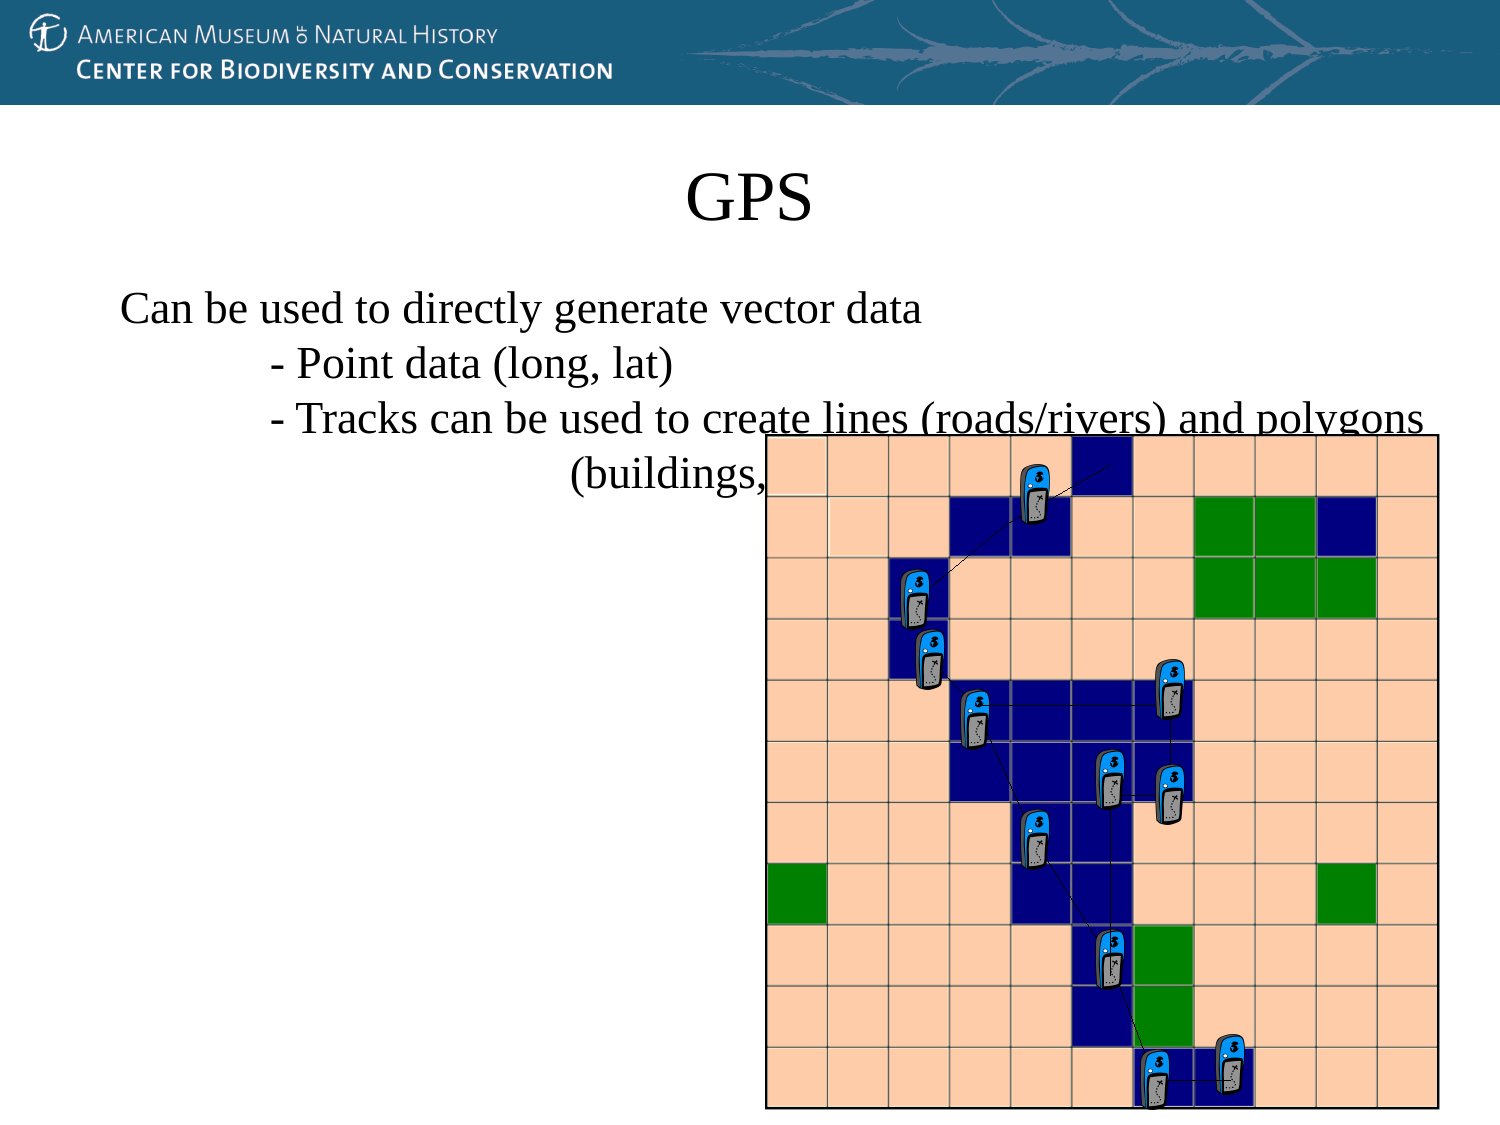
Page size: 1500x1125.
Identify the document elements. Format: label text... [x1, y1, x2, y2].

text_box GPS [74, 128, 1425, 257]
picture [764, 434, 1441, 1111]
text_box Can be used to directly generate vector data - Point data (long, lat) - Tracks can be used to create lines (roads/rivers) and polygons (buildings, fields, forests) [104, 270, 1455, 488]
picture [0, 0, 1500, 105]
